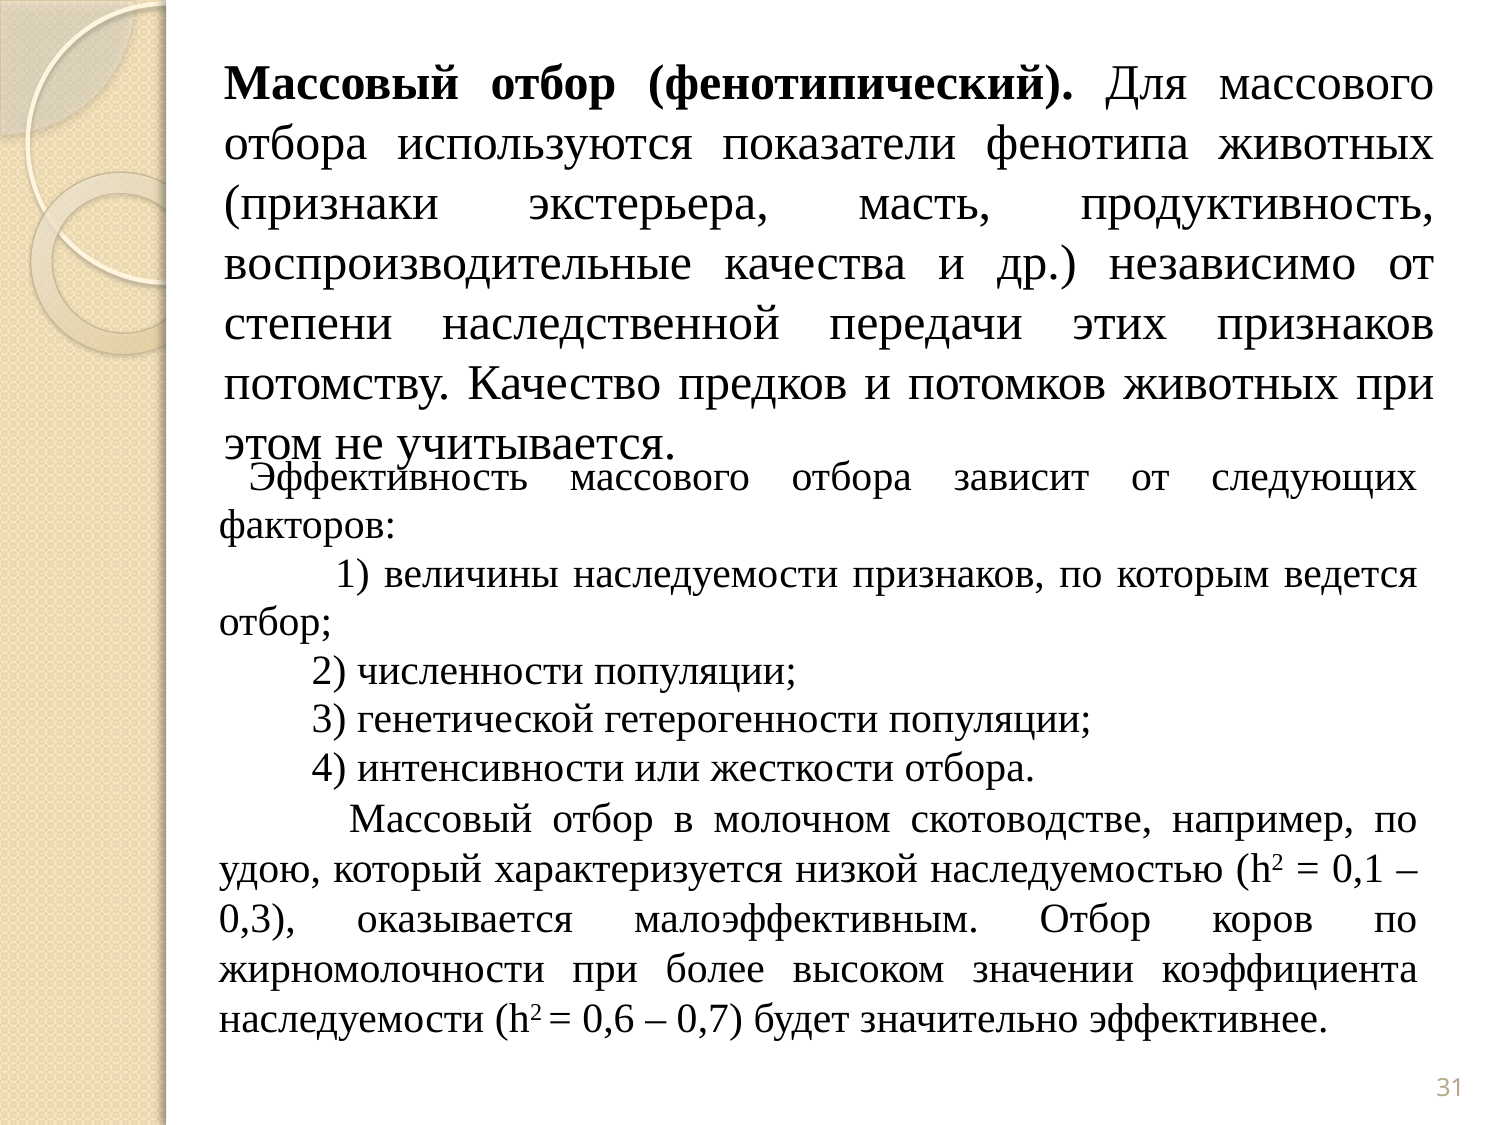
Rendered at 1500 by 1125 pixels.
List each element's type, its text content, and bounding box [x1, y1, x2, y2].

text_box Эффективность массового отбора зависит от следующих факторов: 1) величины наследуемости признаков, по которым ведется отбор; 2) численности популяции; 3) генетической гетерогенности популяции; 4) интенсивности или жесткости отбора. Массовый отбор в молочном скотоводстве, например, по удою, который характеризуется низкой наследуемостью (h2 = 0,1 – 0,3), оказывается малоэффективным. Отбор коров по жирномолочности при более высоком значении коэффициента наследуемости (h2 = 0,6 – 0,7) будет значительно эффективнее. [204, 444, 1433, 1049]
slide_number 31 [1413, 1034, 1488, 1113]
text_box Массовый отбор (фенотипический). Для массового отбора используются показатели фенотипа животных (признаки экстерьера, масть, продуктивность, воспроизводительные качества и др.) независимо от степени наследственной передачи этих признаков потомству. Качество предков и потомков животных при этом не учитывается. [209, 42, 1450, 478]
